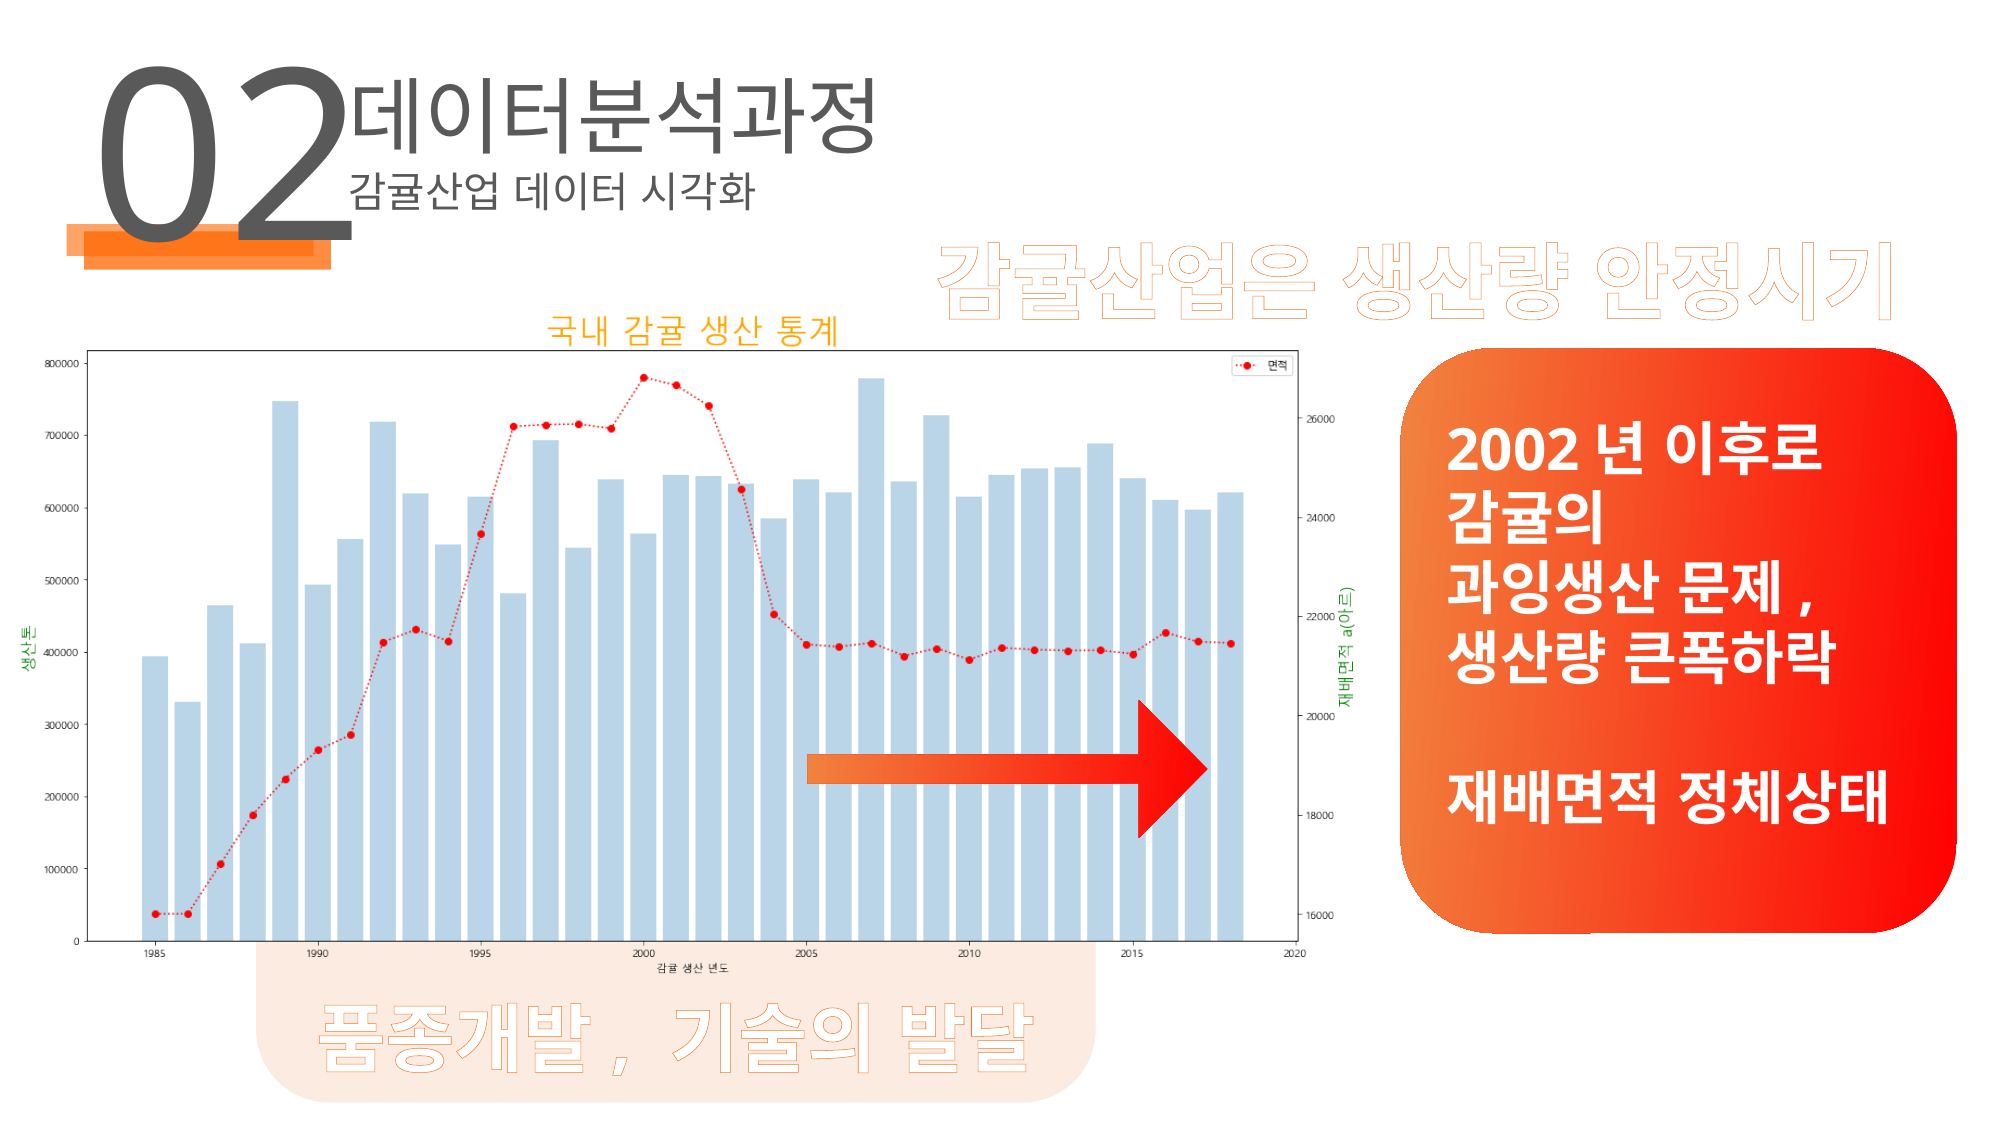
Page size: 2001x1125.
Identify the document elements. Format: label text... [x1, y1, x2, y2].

text_box 감귤산업은 생산량 안정시기 [920, 221, 1915, 337]
text_box [256, 981, 1096, 1103]
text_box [66, 0, 1362, 300]
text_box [1400, 348, 1957, 933]
text_box 품종개발, 기술의 발달 [301, 983, 1051, 1089]
picture [14, 311, 1365, 981]
